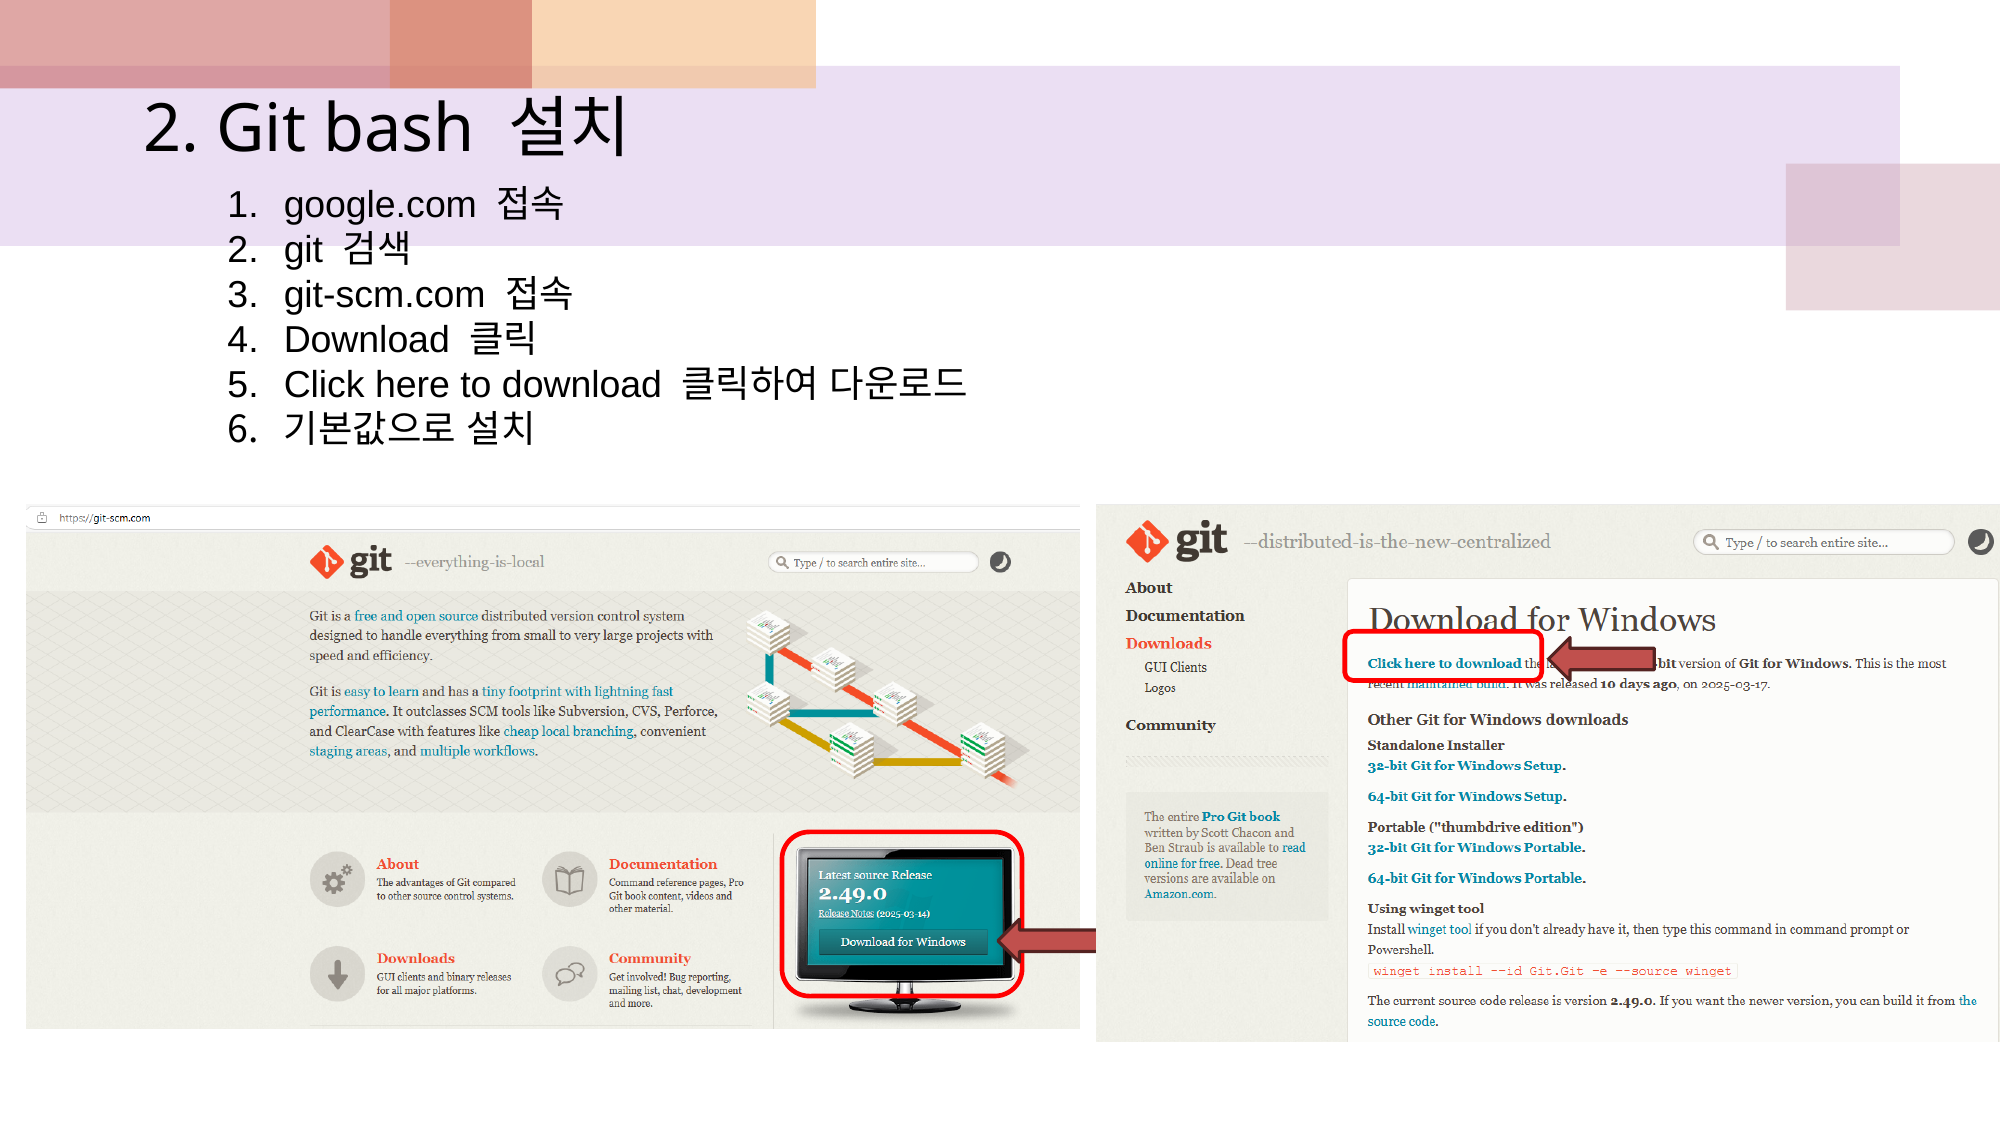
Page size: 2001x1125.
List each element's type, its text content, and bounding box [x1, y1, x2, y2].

text_box [1085, 928, 1089, 954]
picture [26, 504, 1080, 1029]
picture [1096, 504, 2000, 1042]
text_box google.com 접속 git 검색 git-scm.com 접속 Download 클릭 Click here to download 클릭하여 다운로드 기본값으로 설치 [212, 172, 1254, 457]
list 2. Git bash 설치 [128, 76, 1821, 588]
